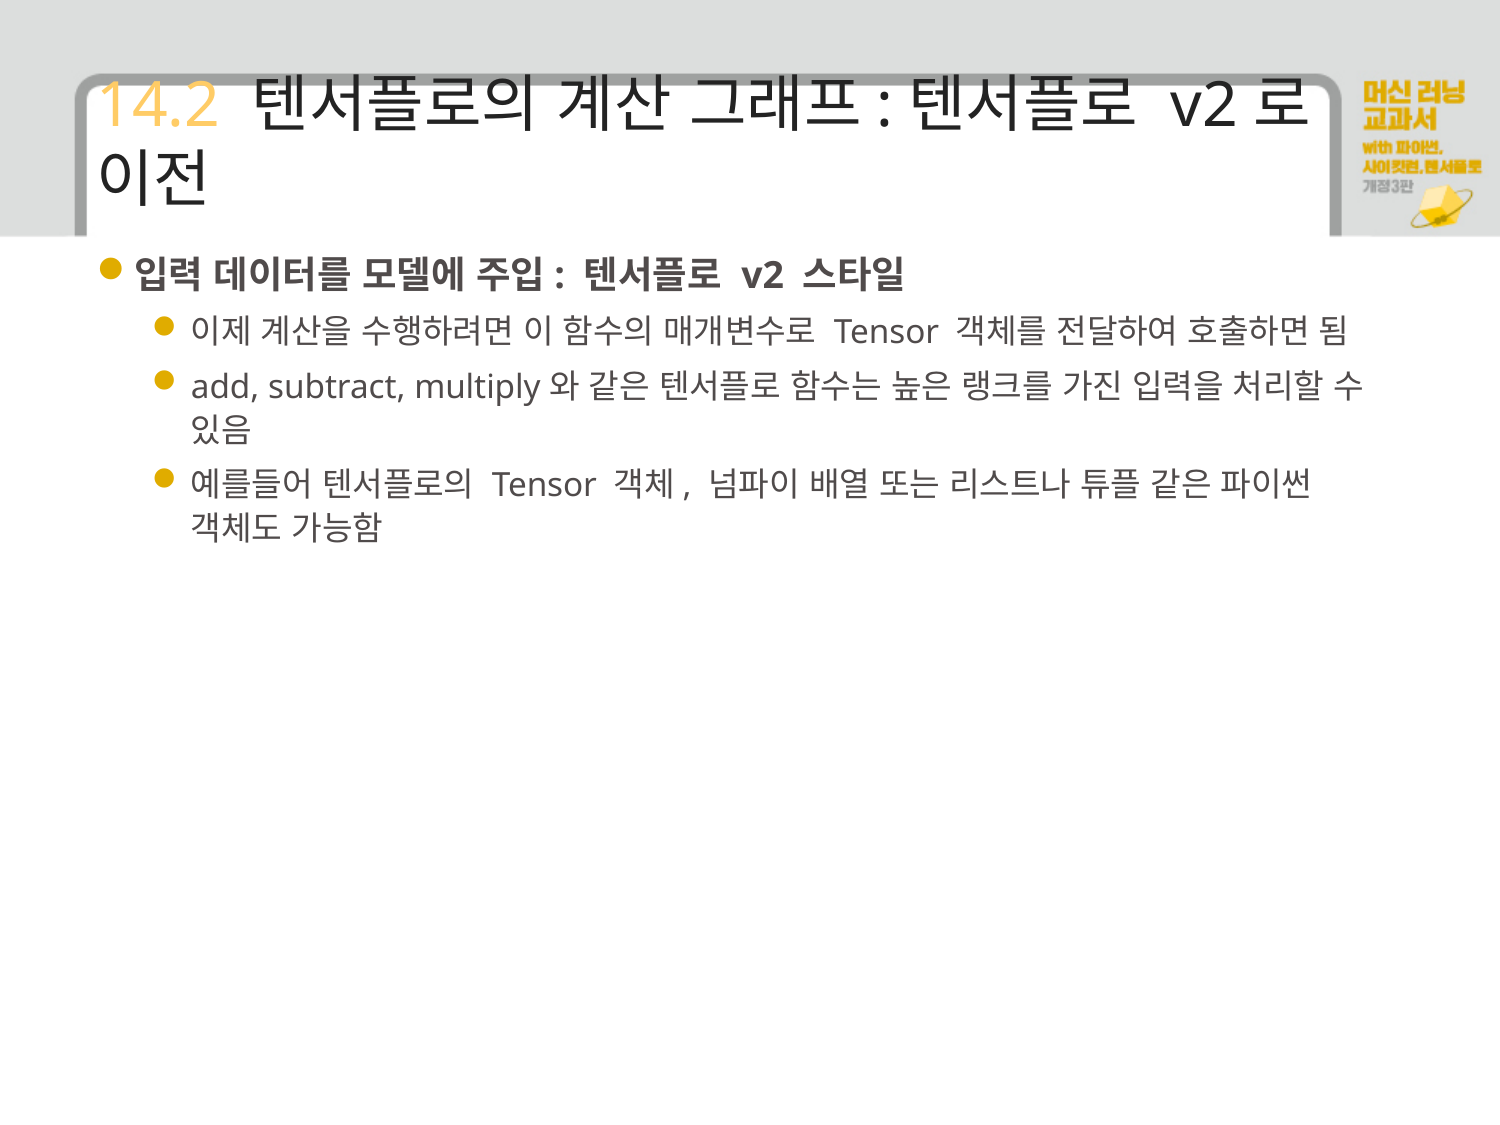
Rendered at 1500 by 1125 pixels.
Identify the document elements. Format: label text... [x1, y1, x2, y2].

picture [0, 0, 1500, 1125]
list 입력 데이터를 모델에 주입: 텐서플로 v2 스타일 이제 계산을 수행하려면 이 함수의 매개변수로 Tensor 객체를 전달하여 호출하면 됨 add, subtract, multiply와 같은 텐서플로 함수는 높은 랭크를 가진 입력을 처리할 수 있음 예를들어 텐서플로의 Tensor 객체, 넘파이 배열 또는 리스트나 튜플 같은 파이썬 객체도 가능함 [81, 239, 1412, 1054]
title 14.2 텐서플로의 계산 그래프:텐서플로 v2로 이전 [81, 90, 1412, 222]
